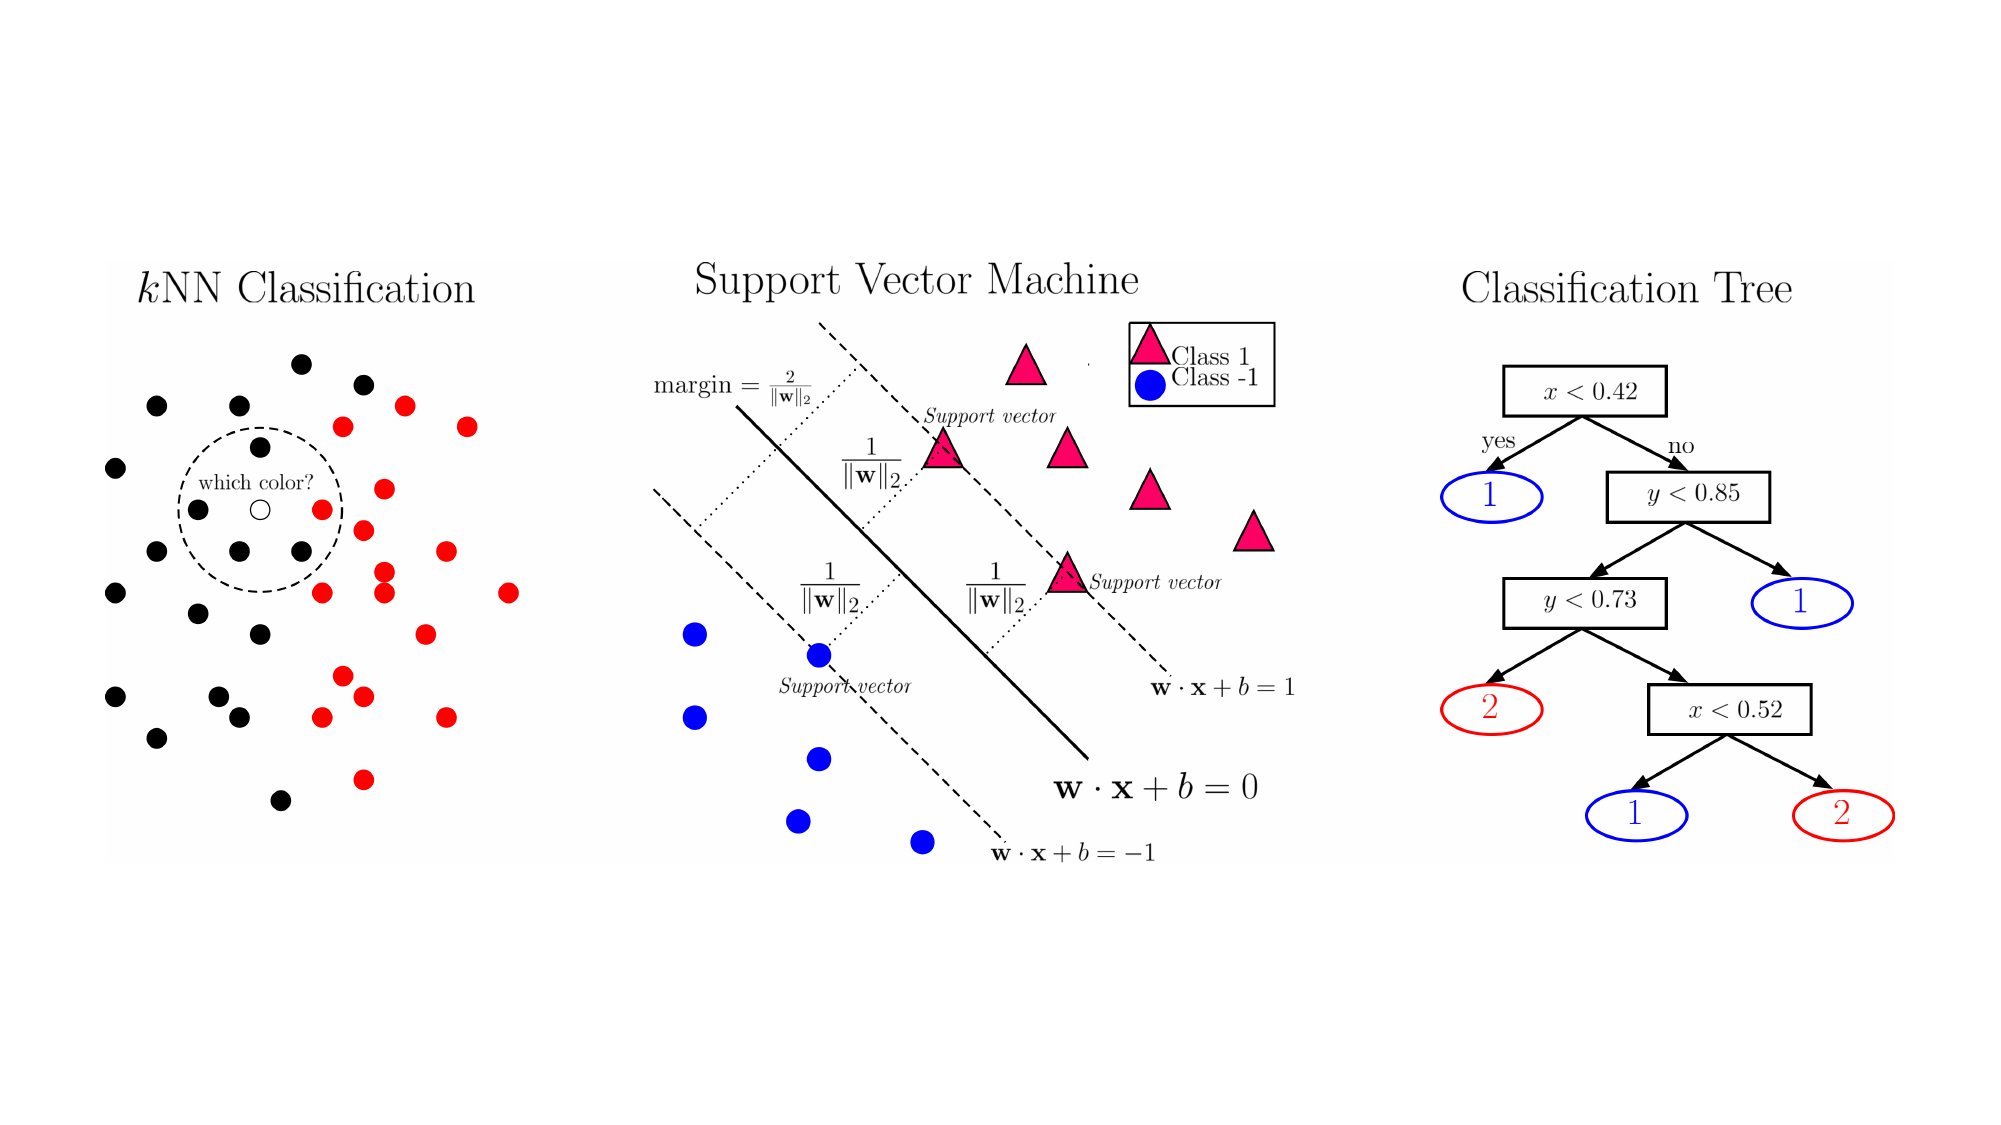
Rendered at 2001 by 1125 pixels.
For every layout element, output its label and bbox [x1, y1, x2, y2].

picture [104, 262, 1895, 863]
